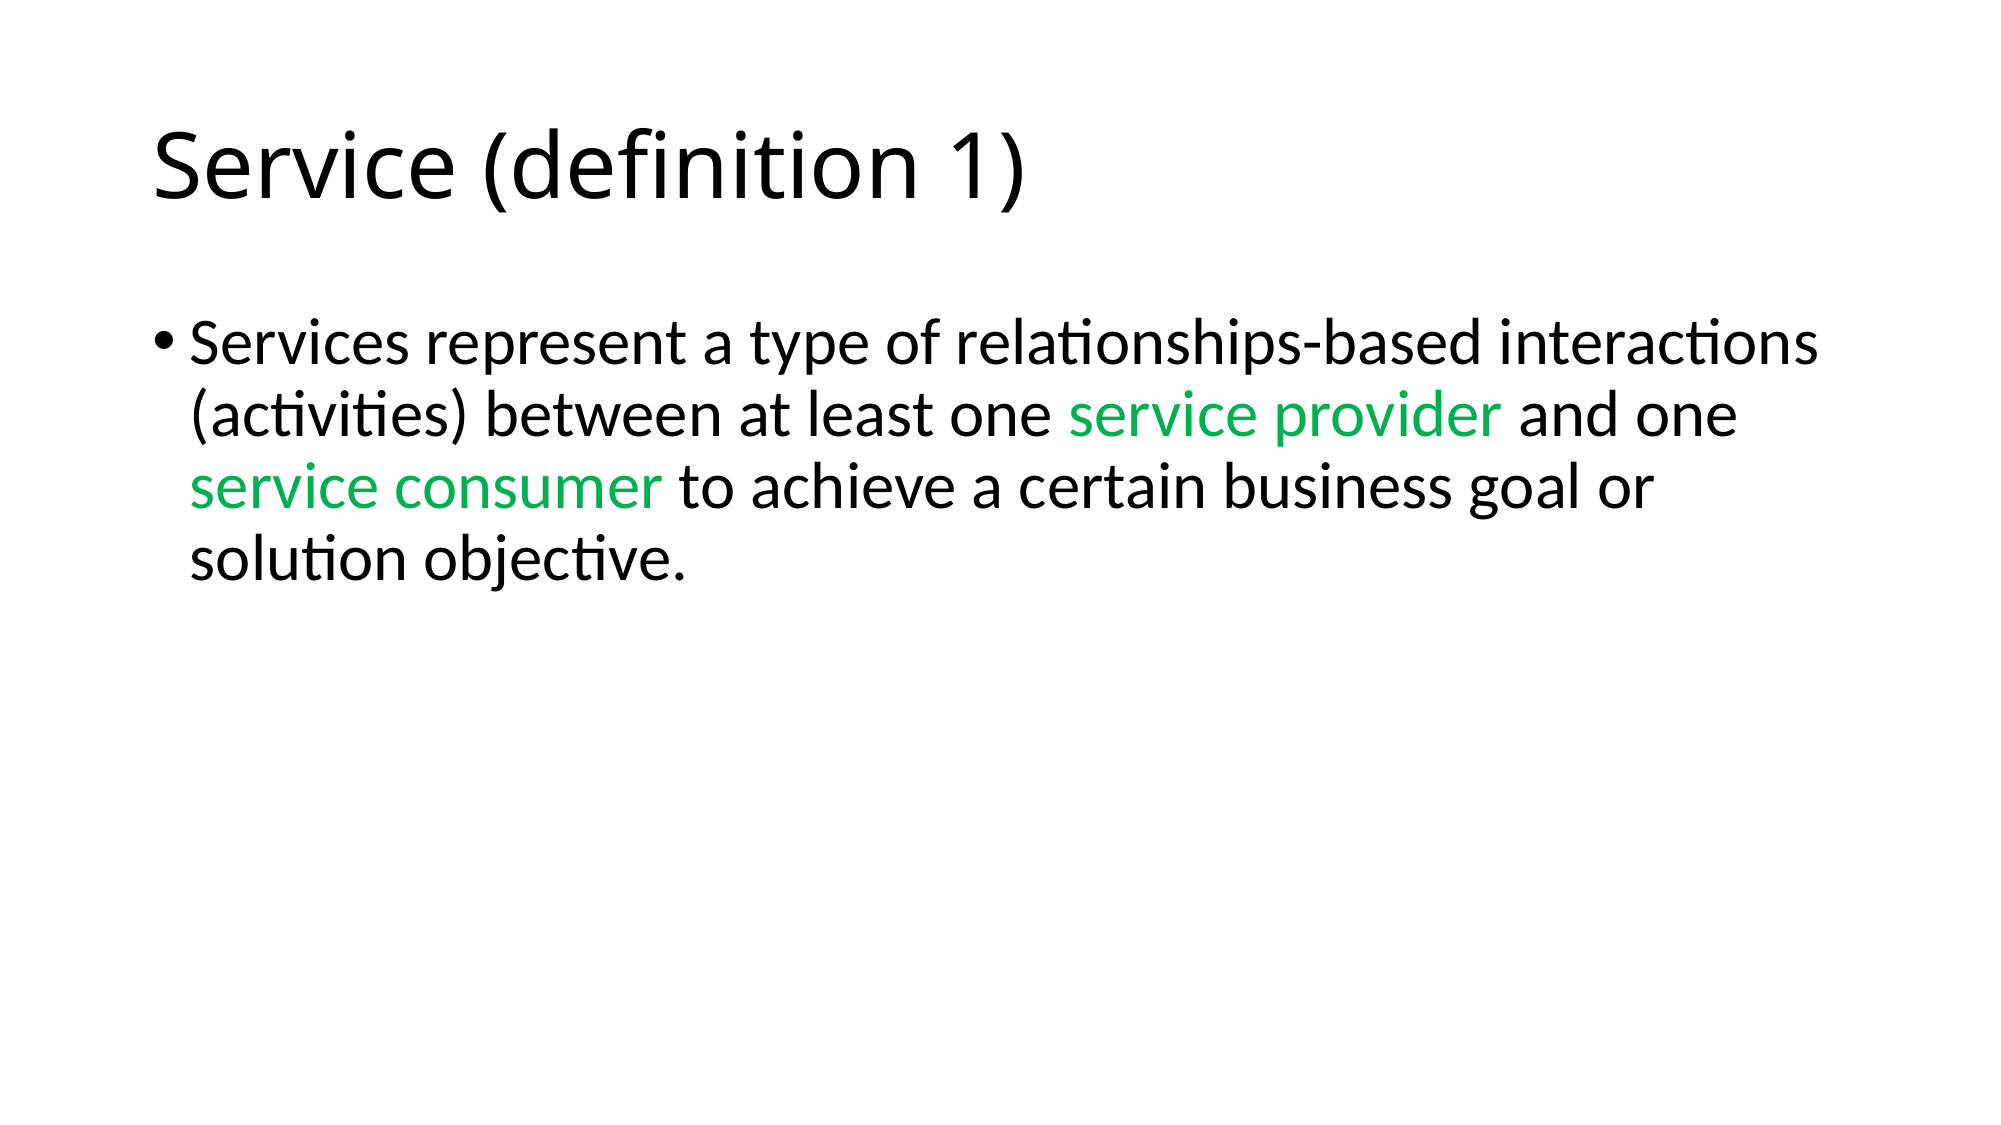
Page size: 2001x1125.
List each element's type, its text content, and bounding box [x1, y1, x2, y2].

title Service (definition 1) [137, 59, 1863, 278]
list Services represent a type of relationships-based interactions (activities) between at least one service provider and one service consumer to achieve a certain business goal or solution objective. [137, 299, 1863, 1014]
